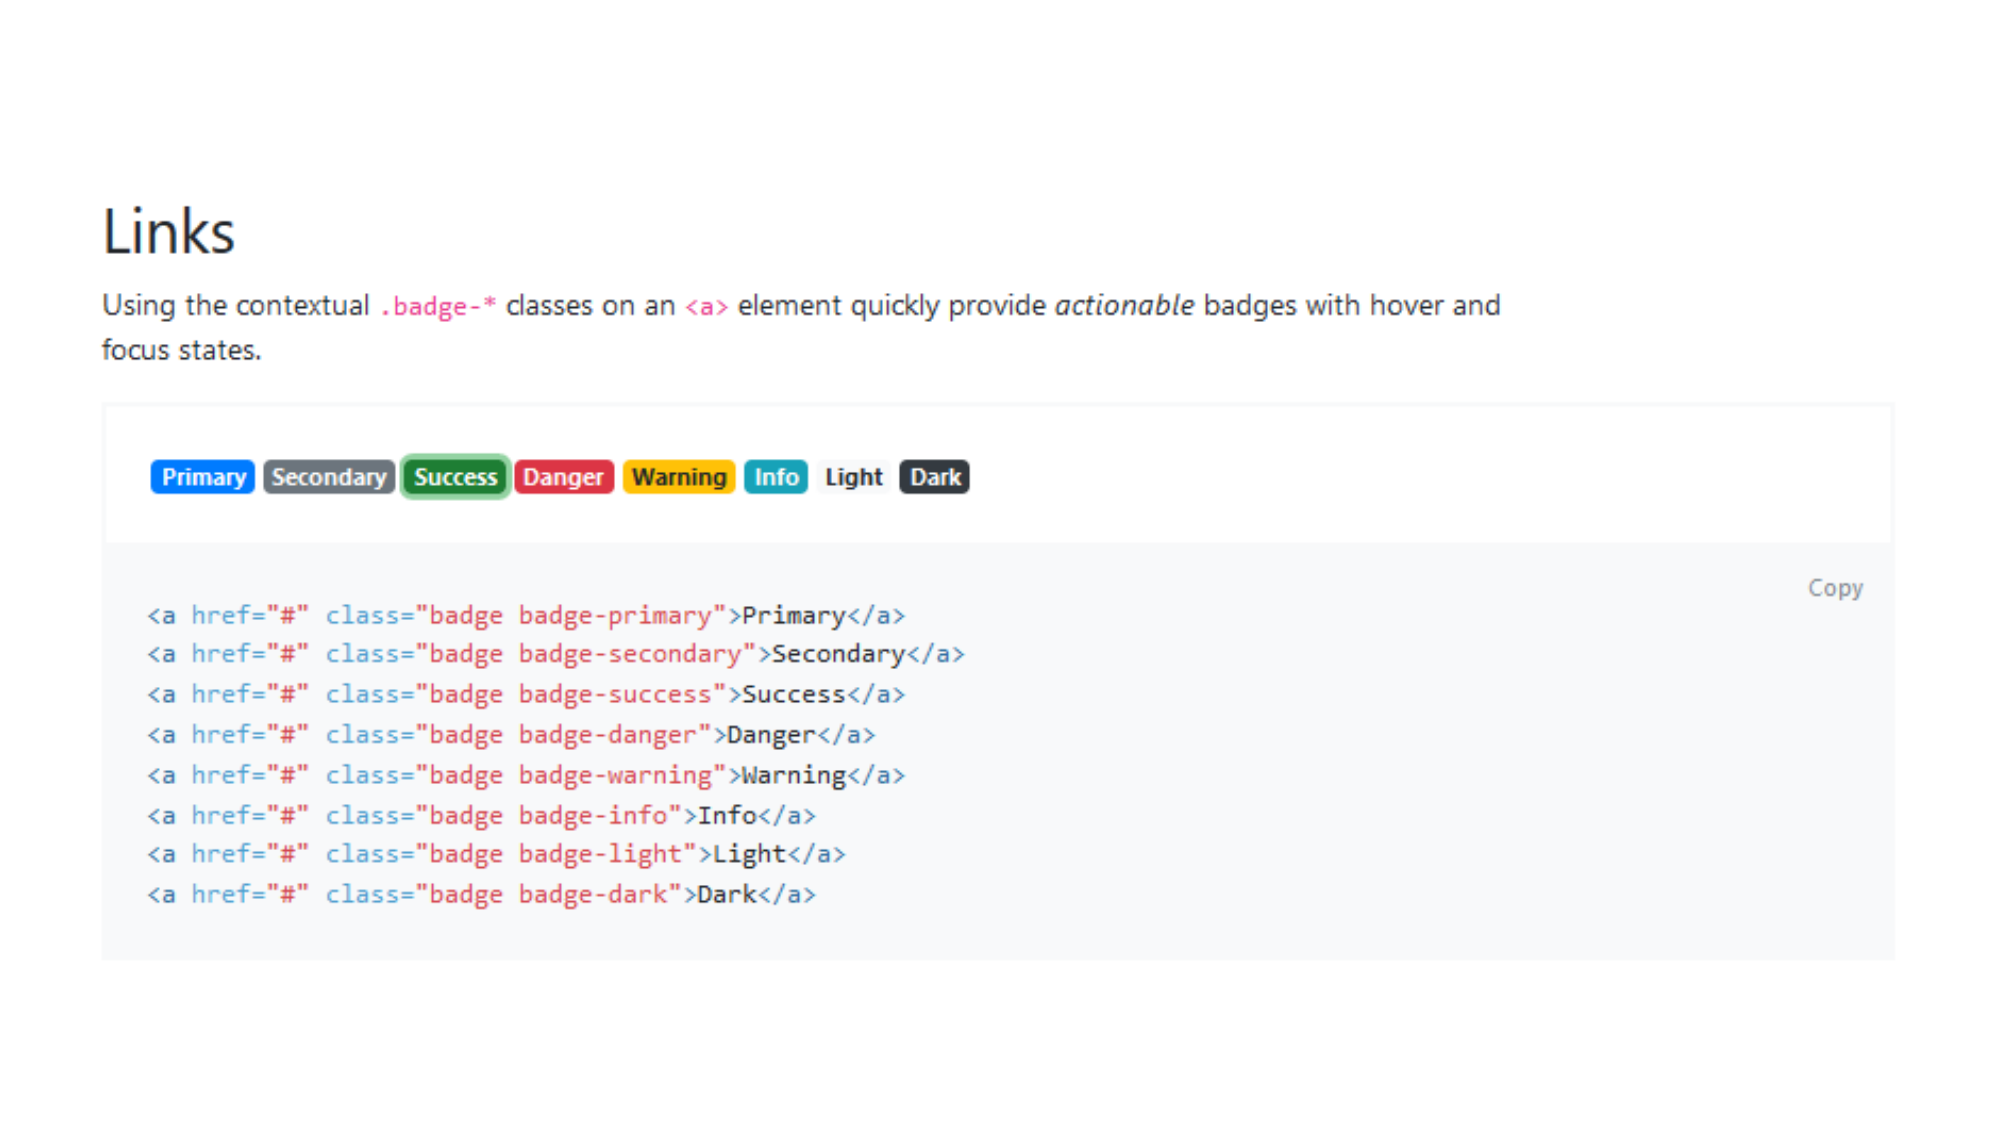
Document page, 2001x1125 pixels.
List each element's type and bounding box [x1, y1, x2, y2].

picture [62, 143, 1938, 982]
